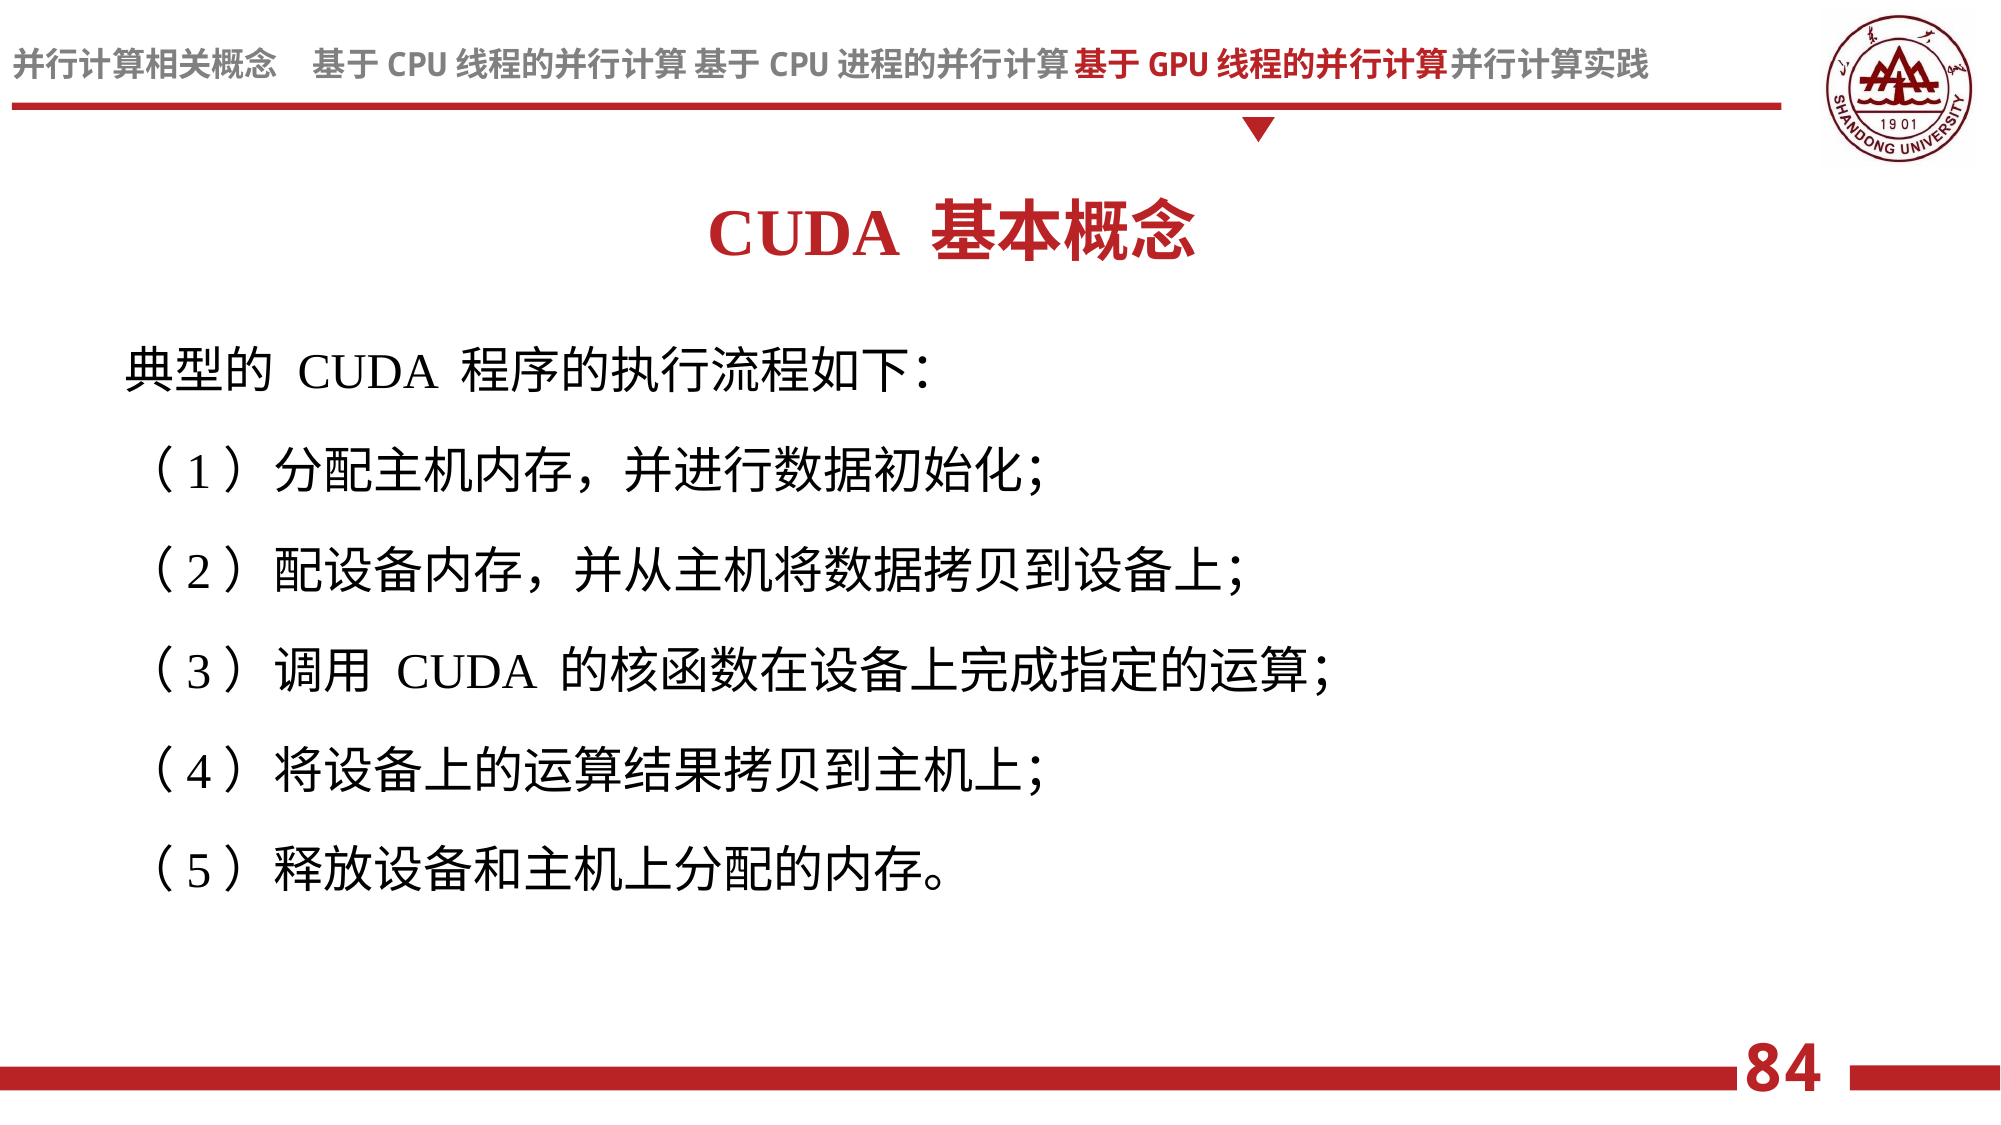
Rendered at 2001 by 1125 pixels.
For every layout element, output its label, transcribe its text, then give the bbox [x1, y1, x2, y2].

text_box 典型的 CUDA 程序的执行流程如下： （1）分配主机内存，并进行数据初始化； （2）配设备内存，并从主机将数据拷贝到设备上； （3）调用 CUDA 的核函数在设备上完成指定的运算； （4）将设备上的运算结果拷贝到主机上； （5）释放设备和主机上分配的内存。 [34, 315, 1966, 1006]
picture [1820, 9, 1977, 167]
text_box CUDA 基本概念 [693, 181, 1212, 276]
